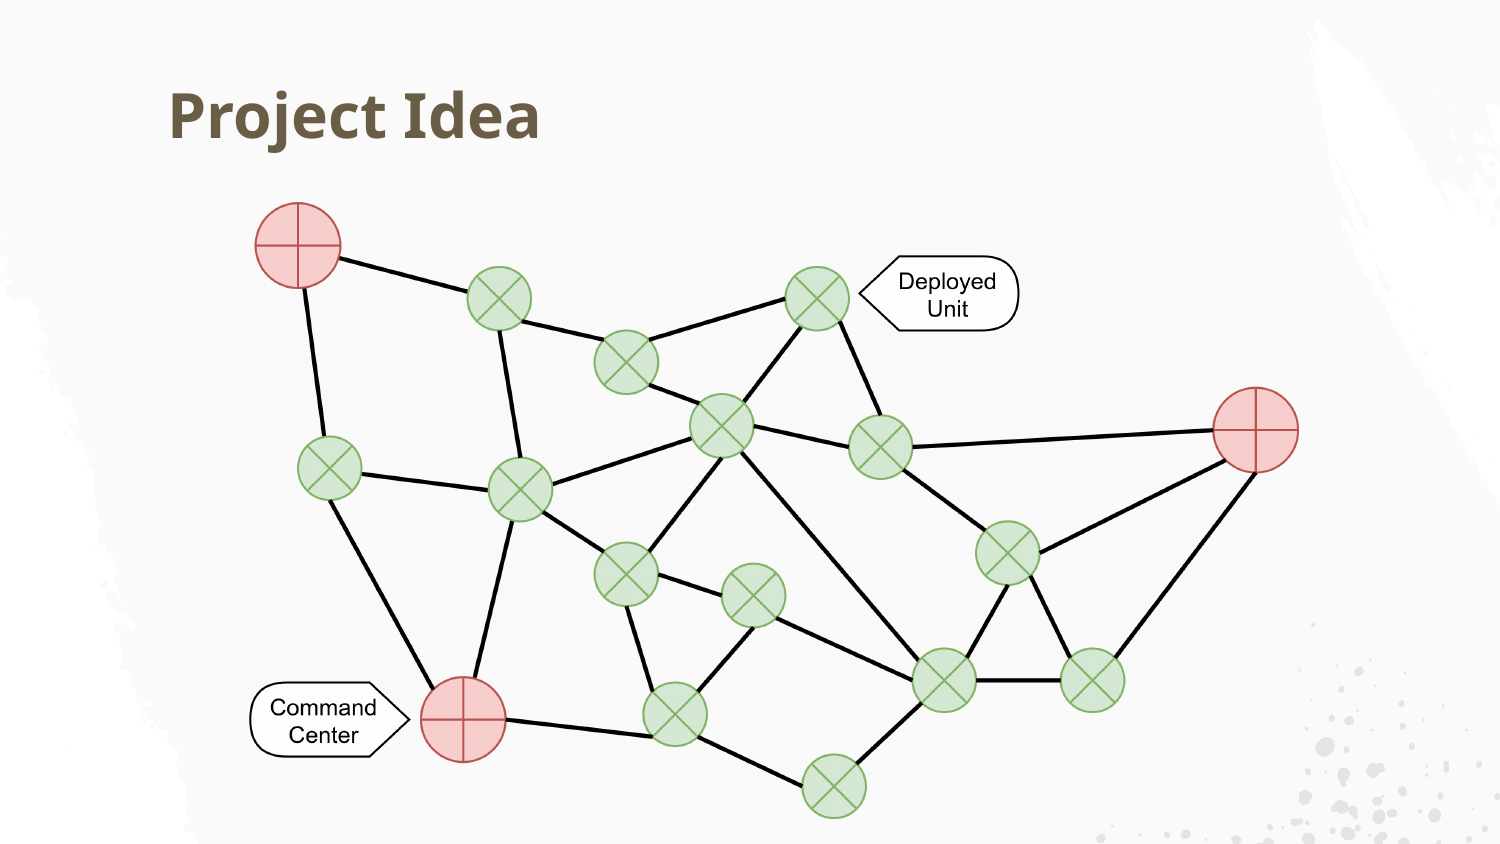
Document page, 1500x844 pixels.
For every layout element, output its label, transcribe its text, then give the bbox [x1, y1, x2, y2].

title Project Idea [152, 60, 1092, 153]
picture [248, 202, 1300, 819]
